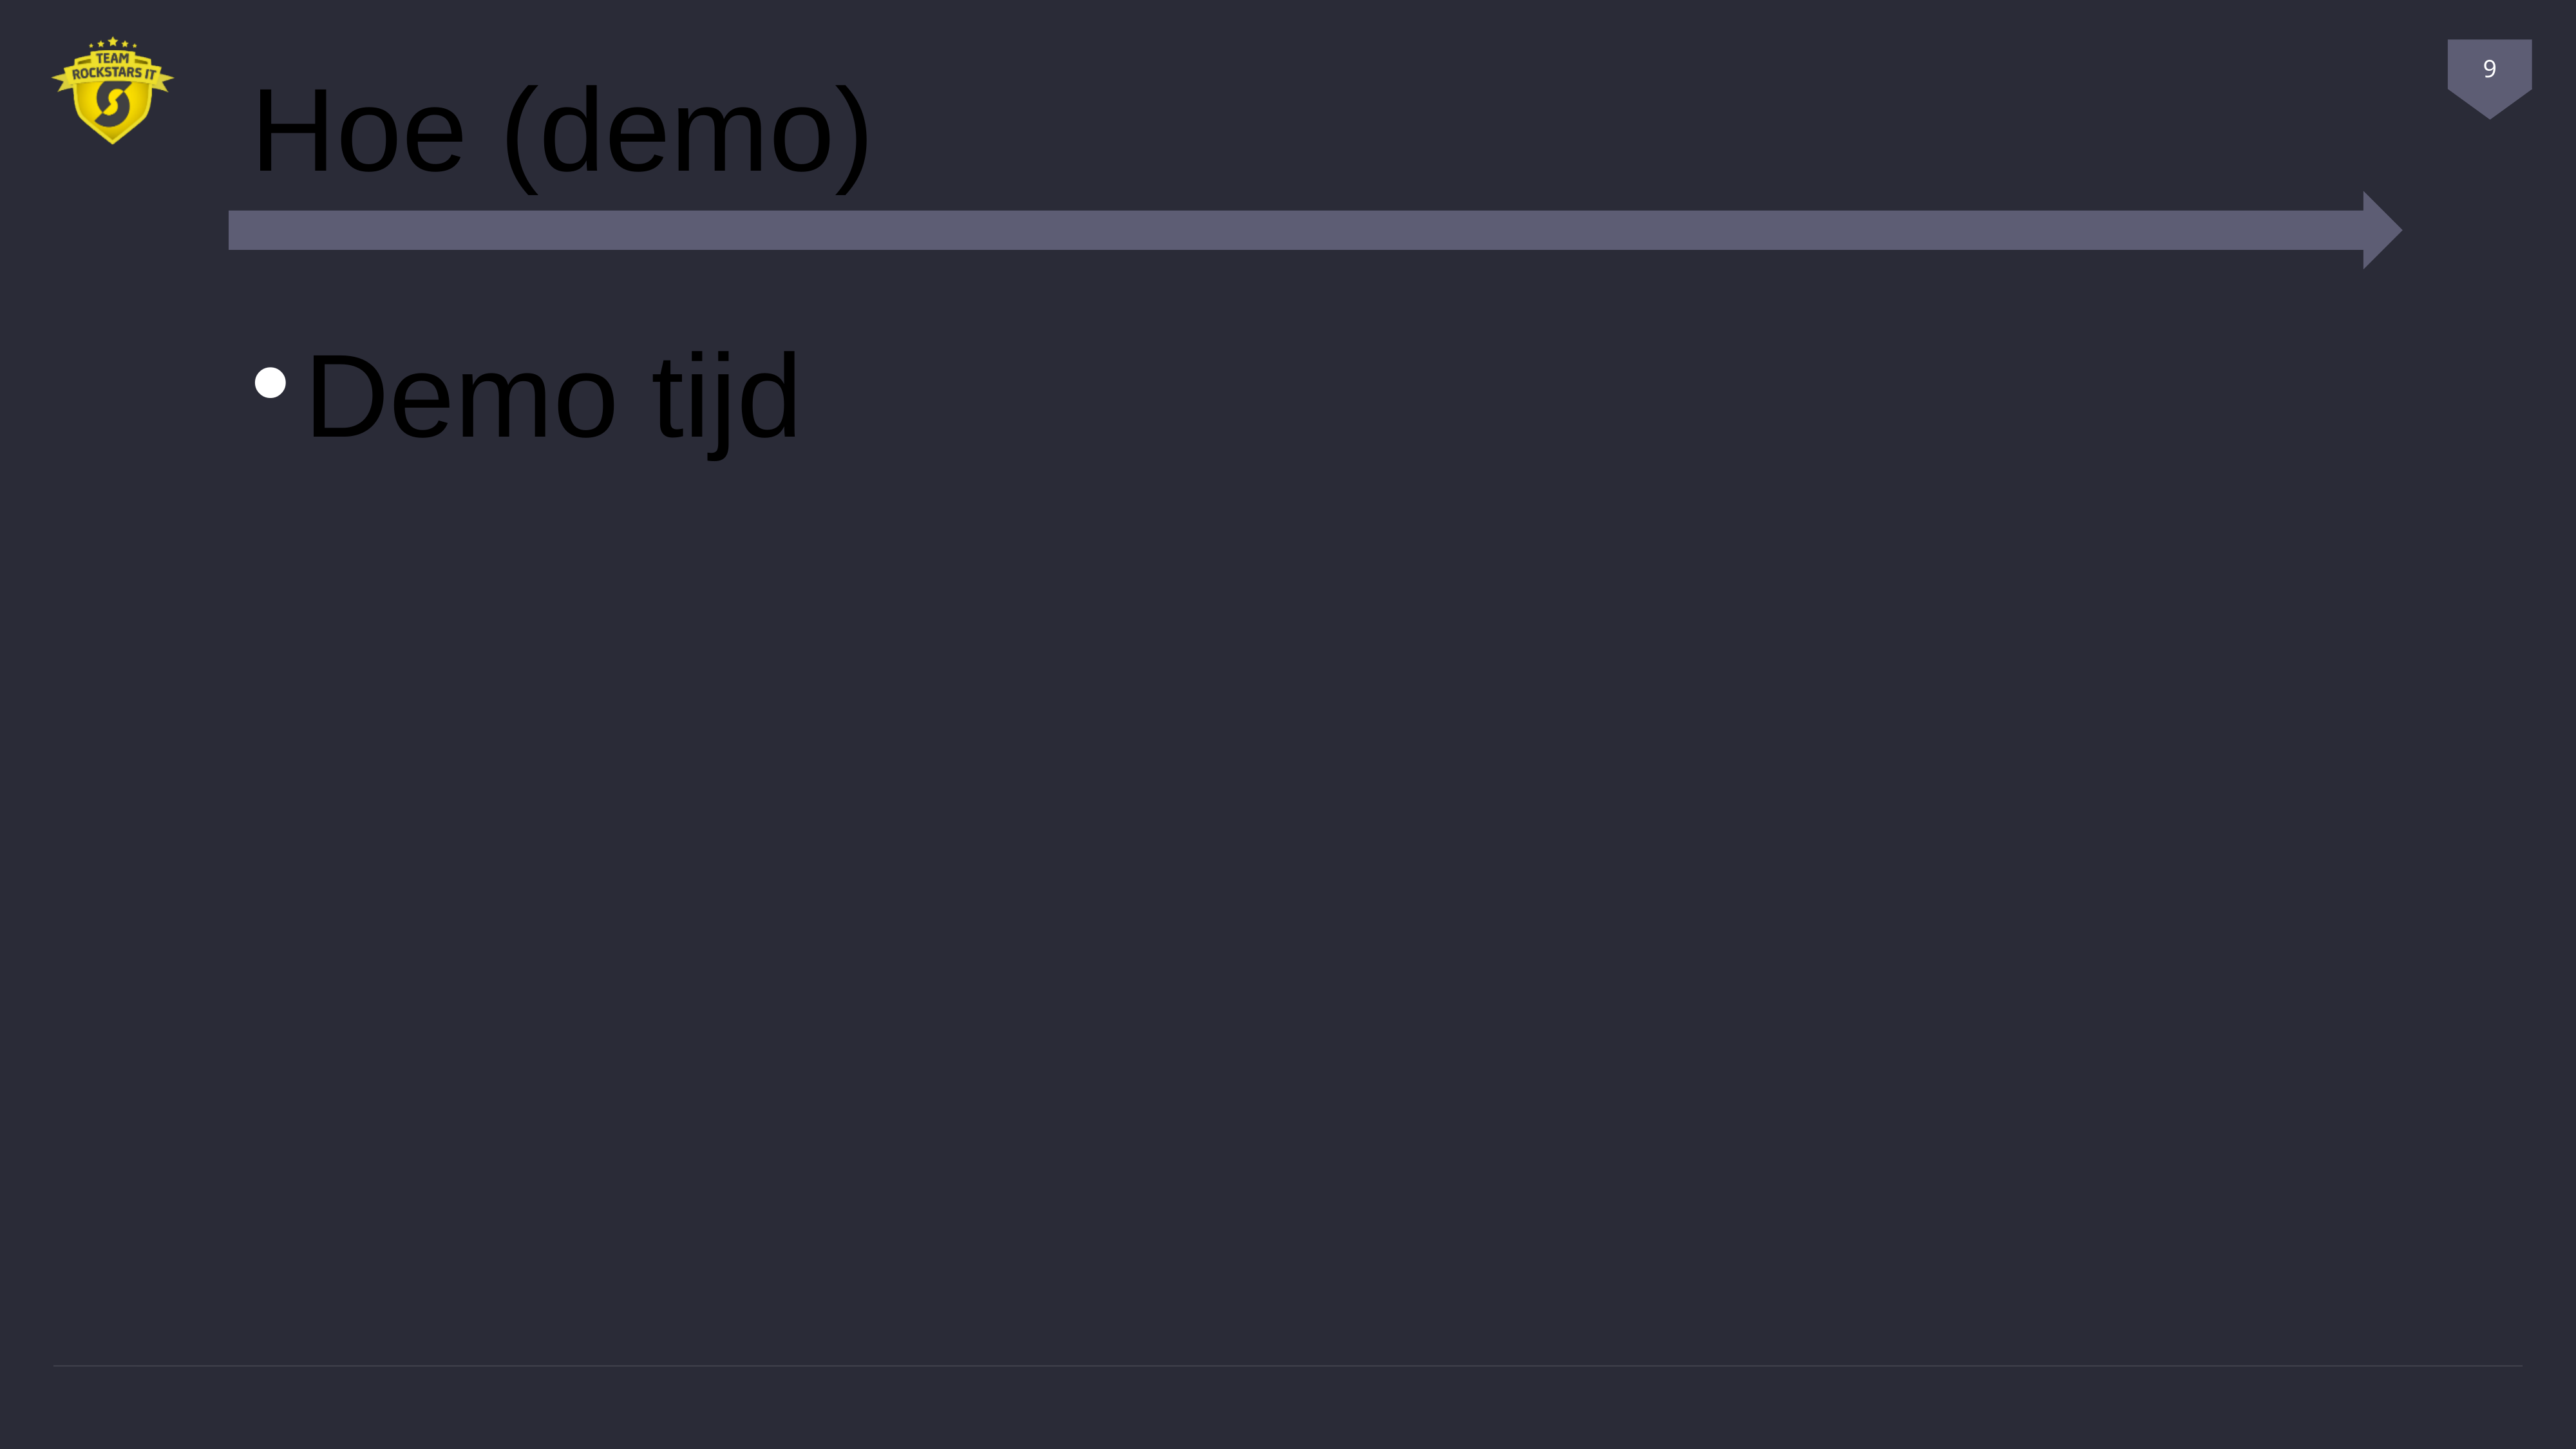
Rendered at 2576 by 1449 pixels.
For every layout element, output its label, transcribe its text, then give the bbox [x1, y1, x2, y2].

text_box Hoe (demo) [241, 48, 2125, 190]
text_box Demo tijd [241, 314, 2343, 983]
text_box [229, 191, 2403, 270]
text_box <number> [2469, 46, 2510, 90]
picture [41, 18, 186, 164]
